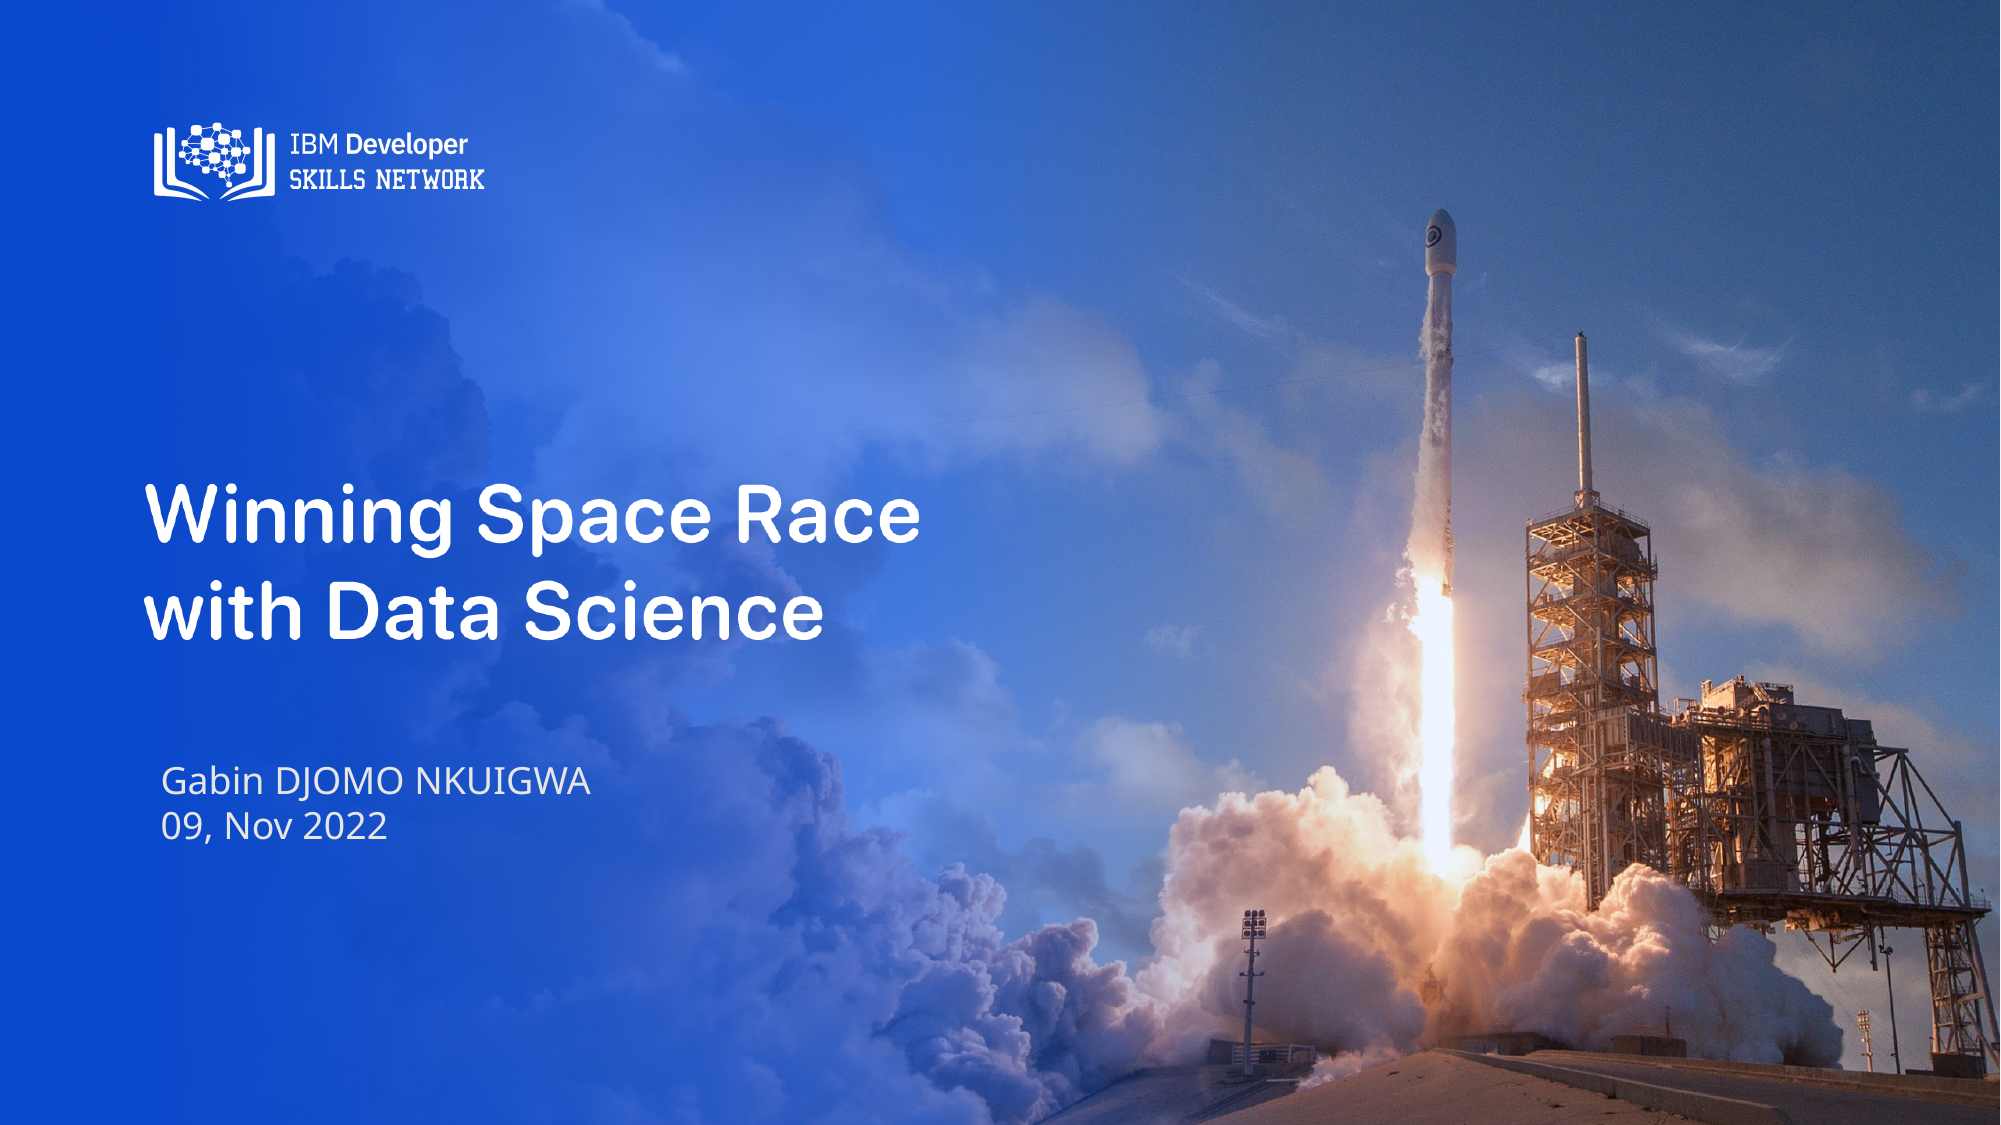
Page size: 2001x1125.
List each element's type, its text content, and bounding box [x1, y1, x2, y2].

picture [0, 0, 2001, 1125]
text_box Gabin DJOMO NKUIGWA 09, Nov 2022 [145, 749, 697, 855]
